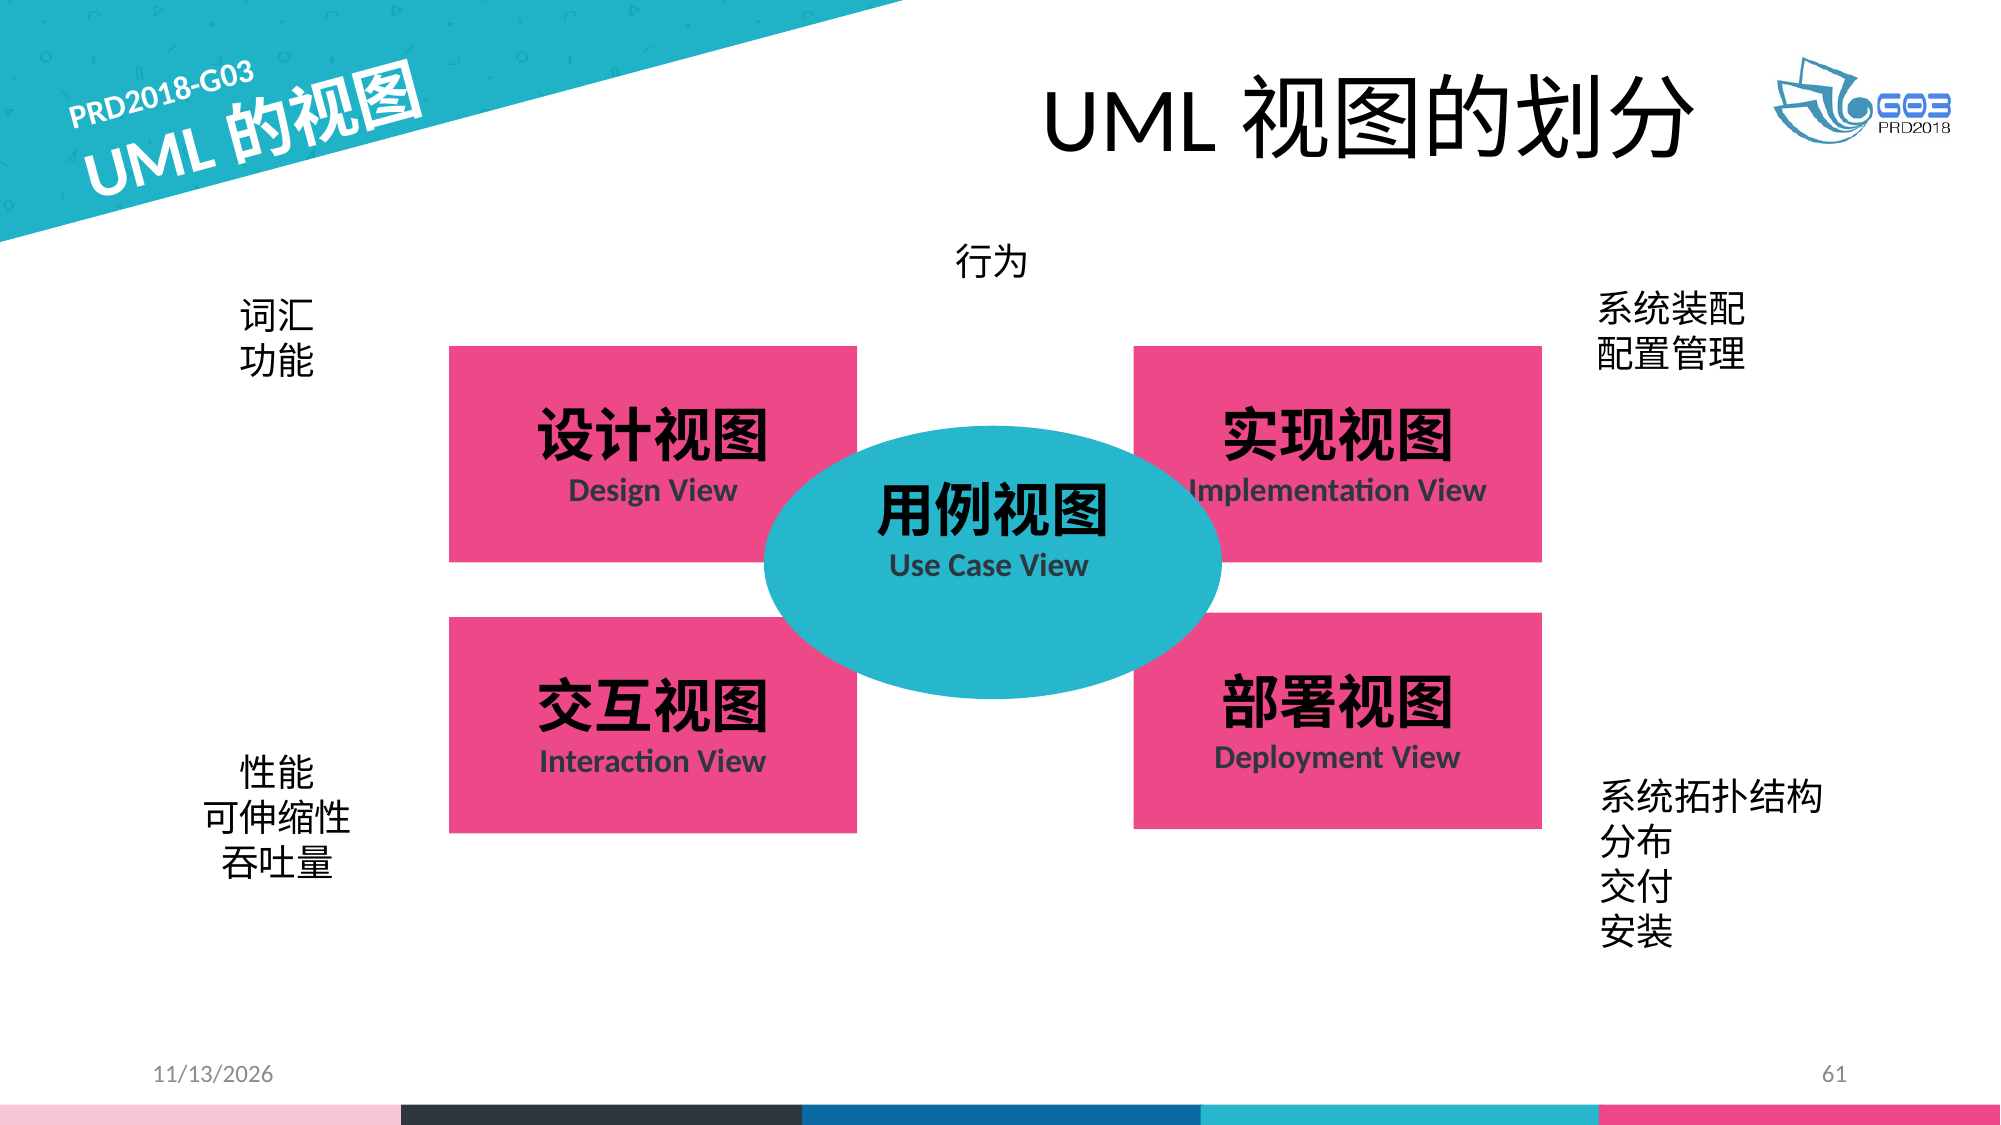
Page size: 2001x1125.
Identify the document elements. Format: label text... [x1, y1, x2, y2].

text_box 用例视图 Use Case View [763, 425, 1222, 700]
text_box 词汇 功能 [136, 256, 418, 448]
text_box UML视图的划分 [1027, 52, 1714, 177]
text_box 设计视图 Design View [449, 346, 858, 563]
text_box PRD2018-G03 UML的视图 [48, 0, 446, 224]
text_box [413, 0, 904, 123]
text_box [0, 1104, 2000, 1125]
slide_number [137, 1042, 588, 1103]
text_box [0, 0, 391, 243]
picture [1758, 2, 1967, 210]
text_box 实现视图 Implementation View [1133, 346, 1542, 563]
slide_number 61 [1412, 1042, 1863, 1103]
text_box 适用对象 设计人员 开发人员 [1542, 645, 1819, 798]
text_box 系统装配 配置管理 [1530, 249, 1812, 441]
text_box 行为 [852, 202, 1134, 393]
text_box 系统拓扑结构 分布 交付 安装 [1530, 737, 1899, 928]
text_box 性能 可伸缩性 吞吐量 [136, 713, 418, 904]
text_box 交互视图 Interaction View [449, 617, 858, 834]
text_box 部署视图 Deployment View [1133, 612, 1542, 830]
